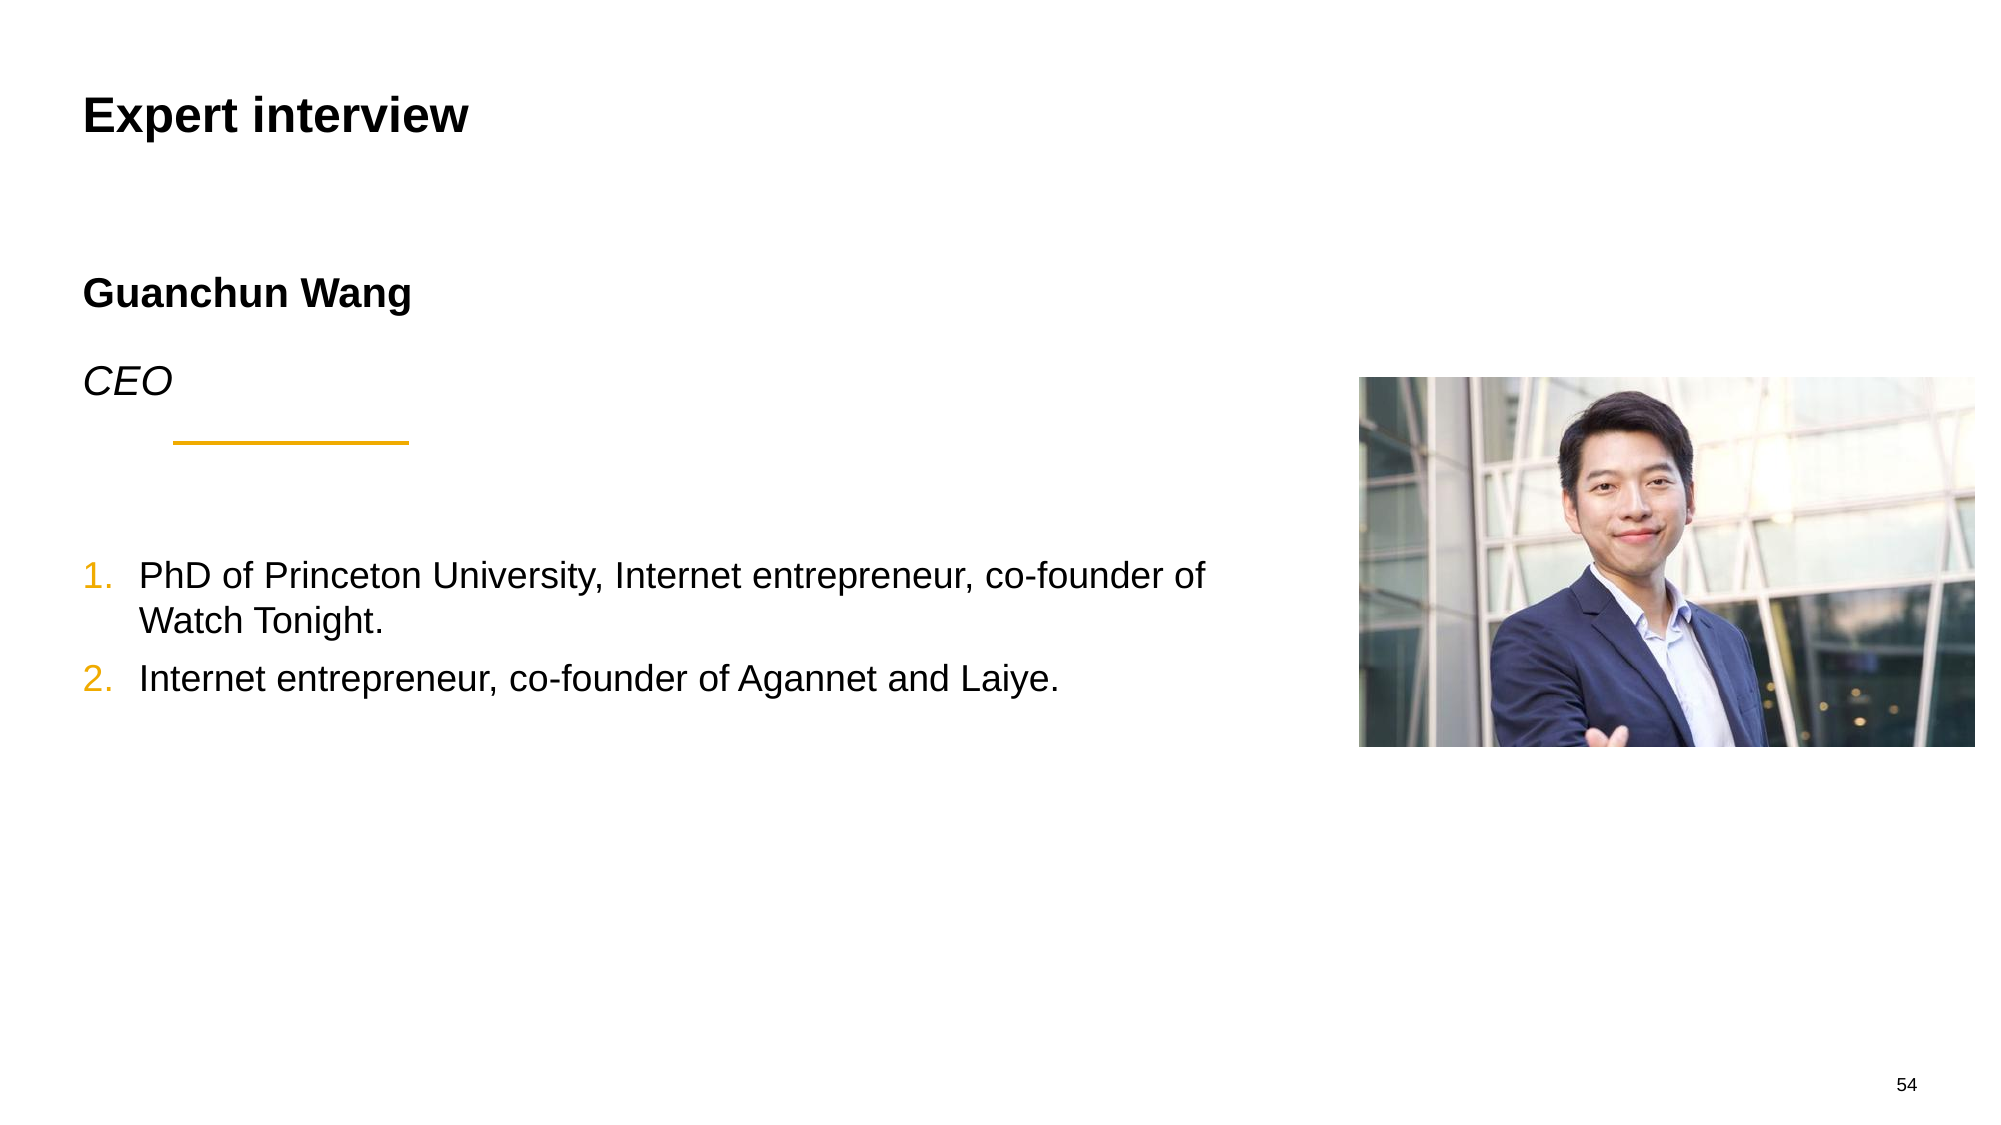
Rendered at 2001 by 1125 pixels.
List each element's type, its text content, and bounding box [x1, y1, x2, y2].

title Expert interview [82, 82, 1247, 271]
picture [1332, 0, 2001, 1125]
list Guanchun Wang CEO PhD of Princeton University, Internet entrepreneur, co-founder of Watch Tonight. Internet entrepreneur, co-founder of Agannet and Laiye. [82, 271, 1247, 1040]
